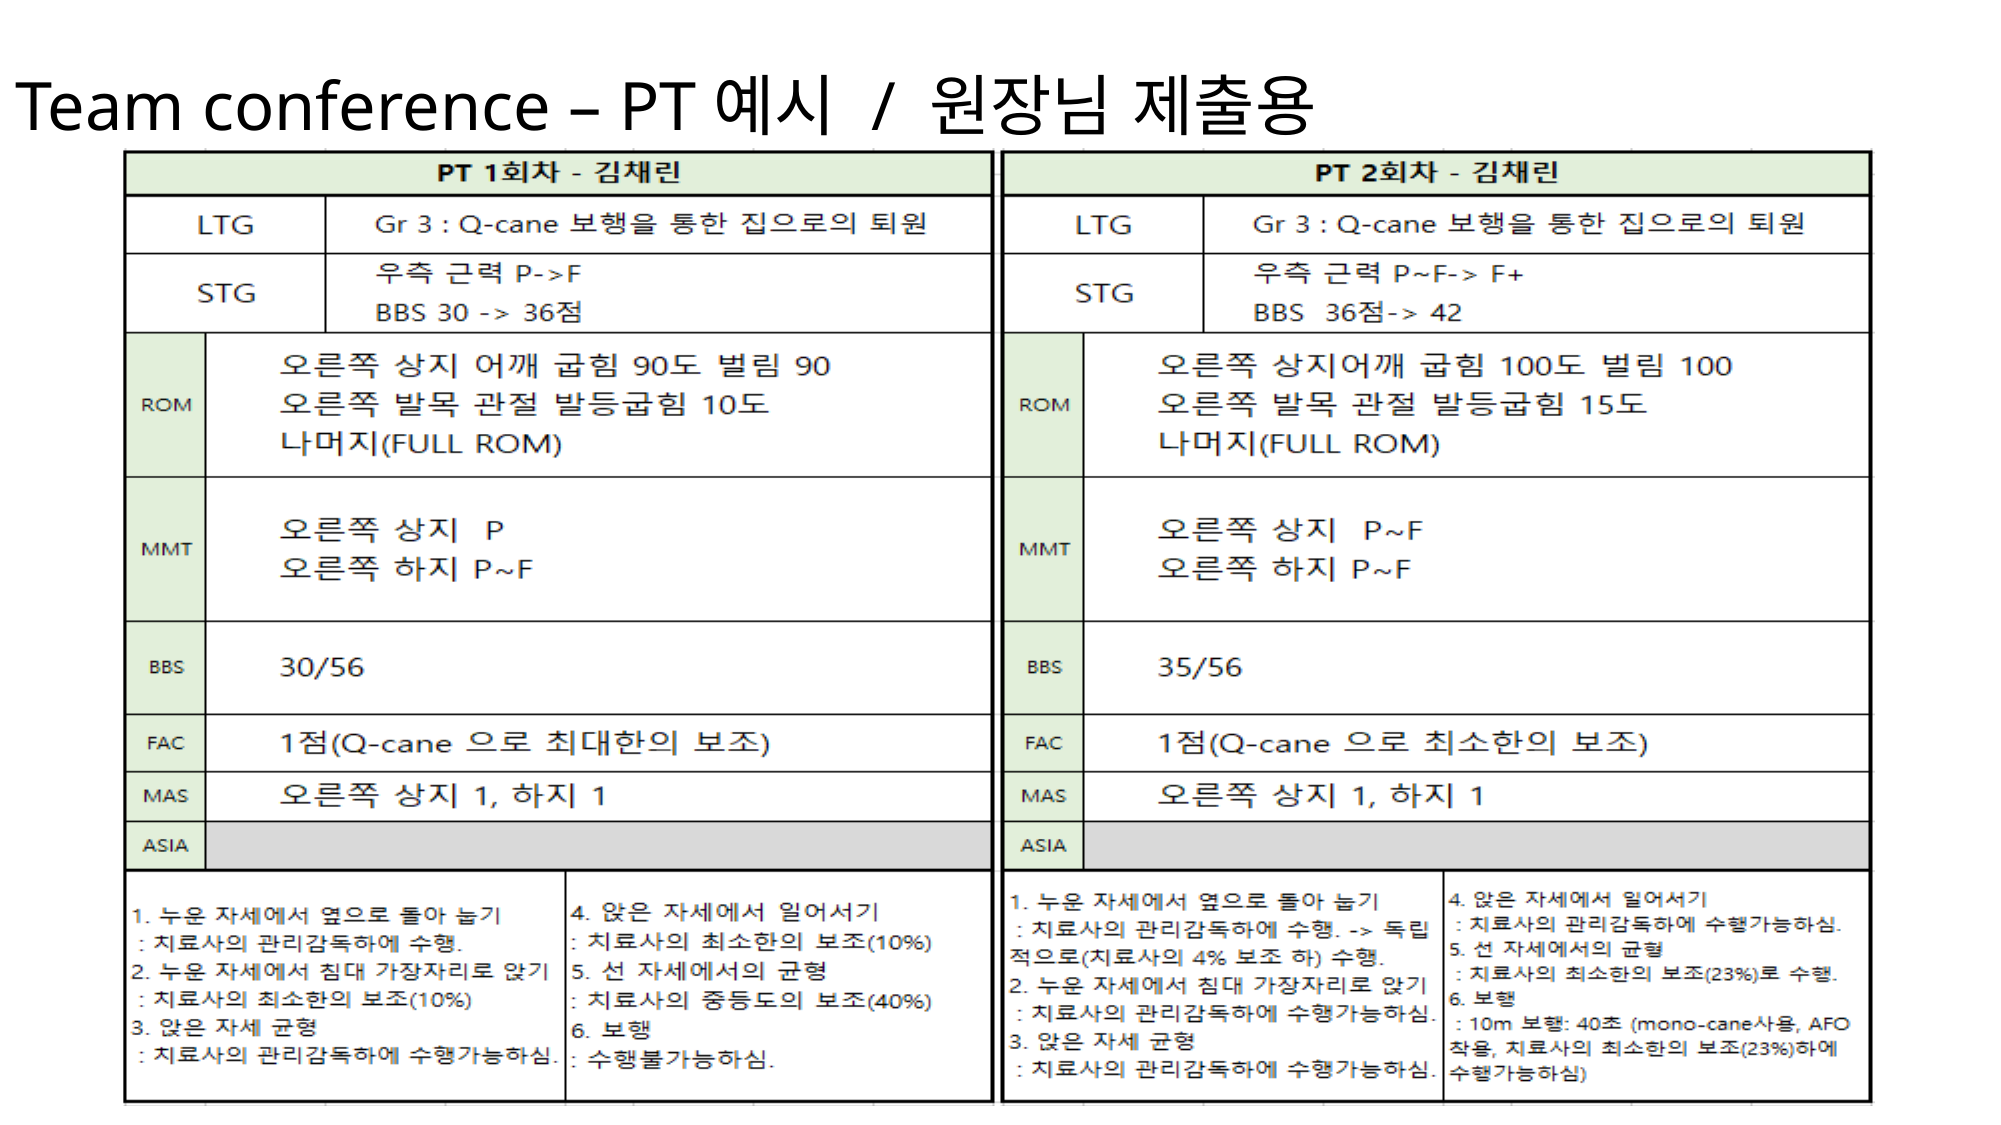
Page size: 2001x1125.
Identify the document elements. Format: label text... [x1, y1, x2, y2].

text_box Team conference – PT예시 / 원장님 제출용 [0, 0, 1725, 218]
picture [123, 148, 1875, 1106]
